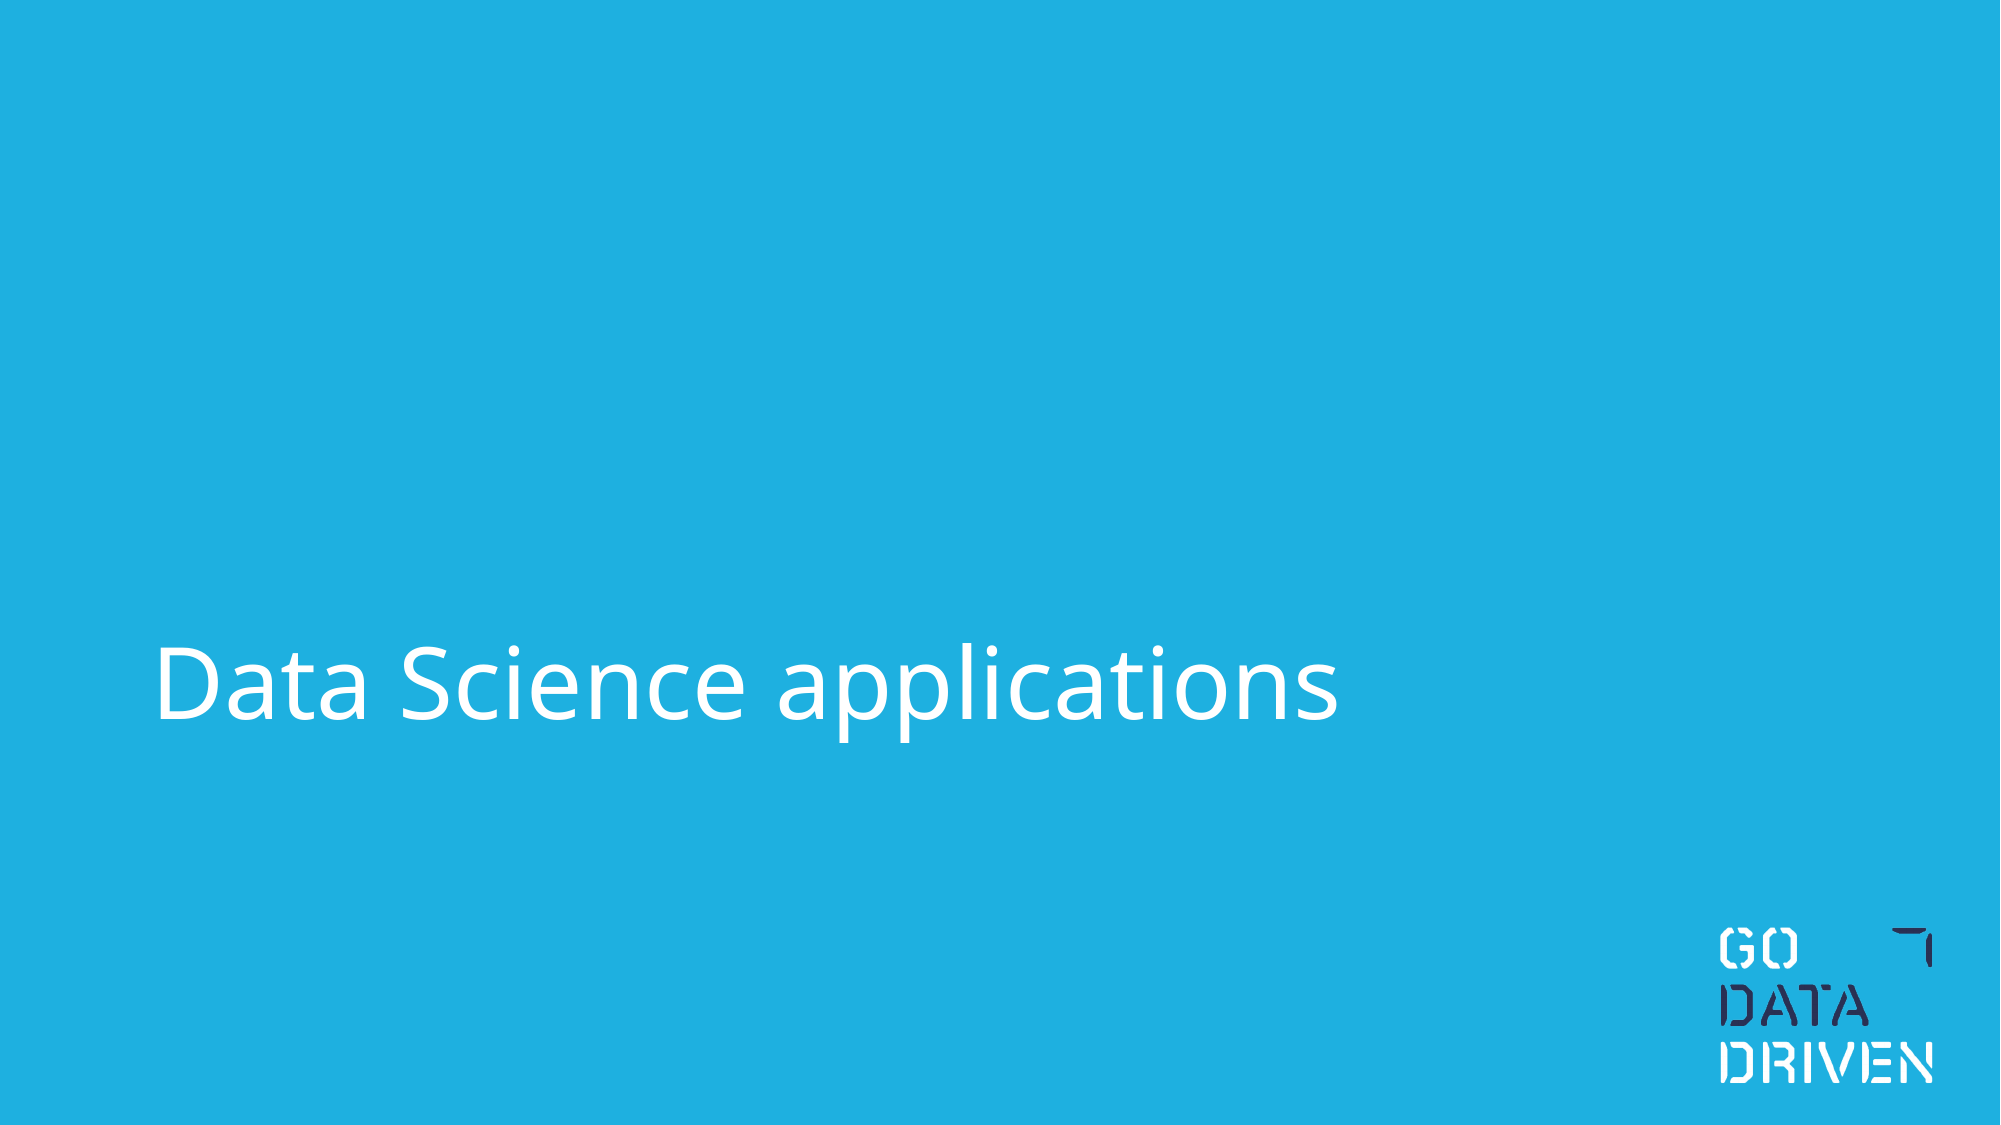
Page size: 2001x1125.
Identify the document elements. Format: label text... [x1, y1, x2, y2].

title Data Science applications [136, 280, 1862, 749]
picture [1709, 916, 1943, 1094]
